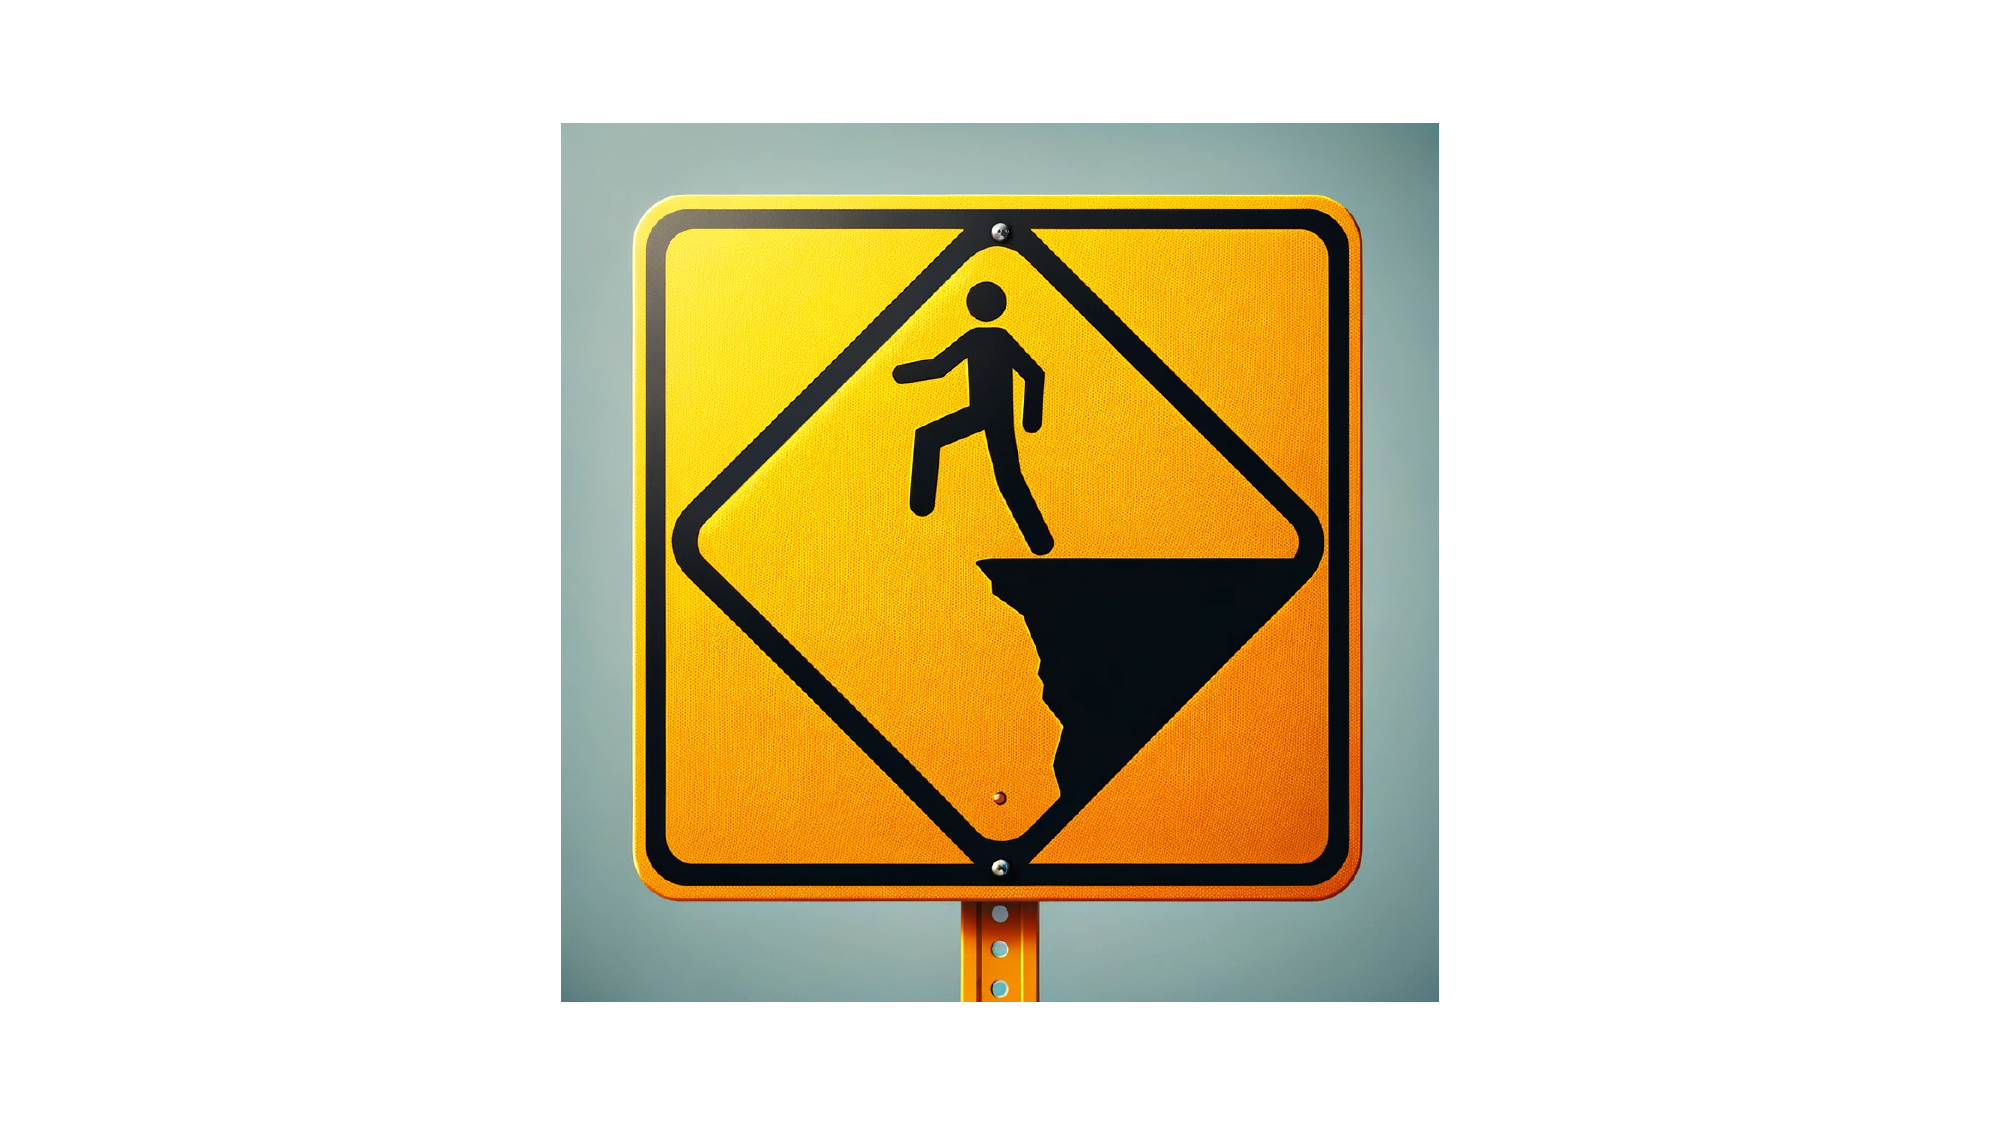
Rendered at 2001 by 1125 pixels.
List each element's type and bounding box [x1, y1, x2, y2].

picture [561, 123, 1439, 1002]
